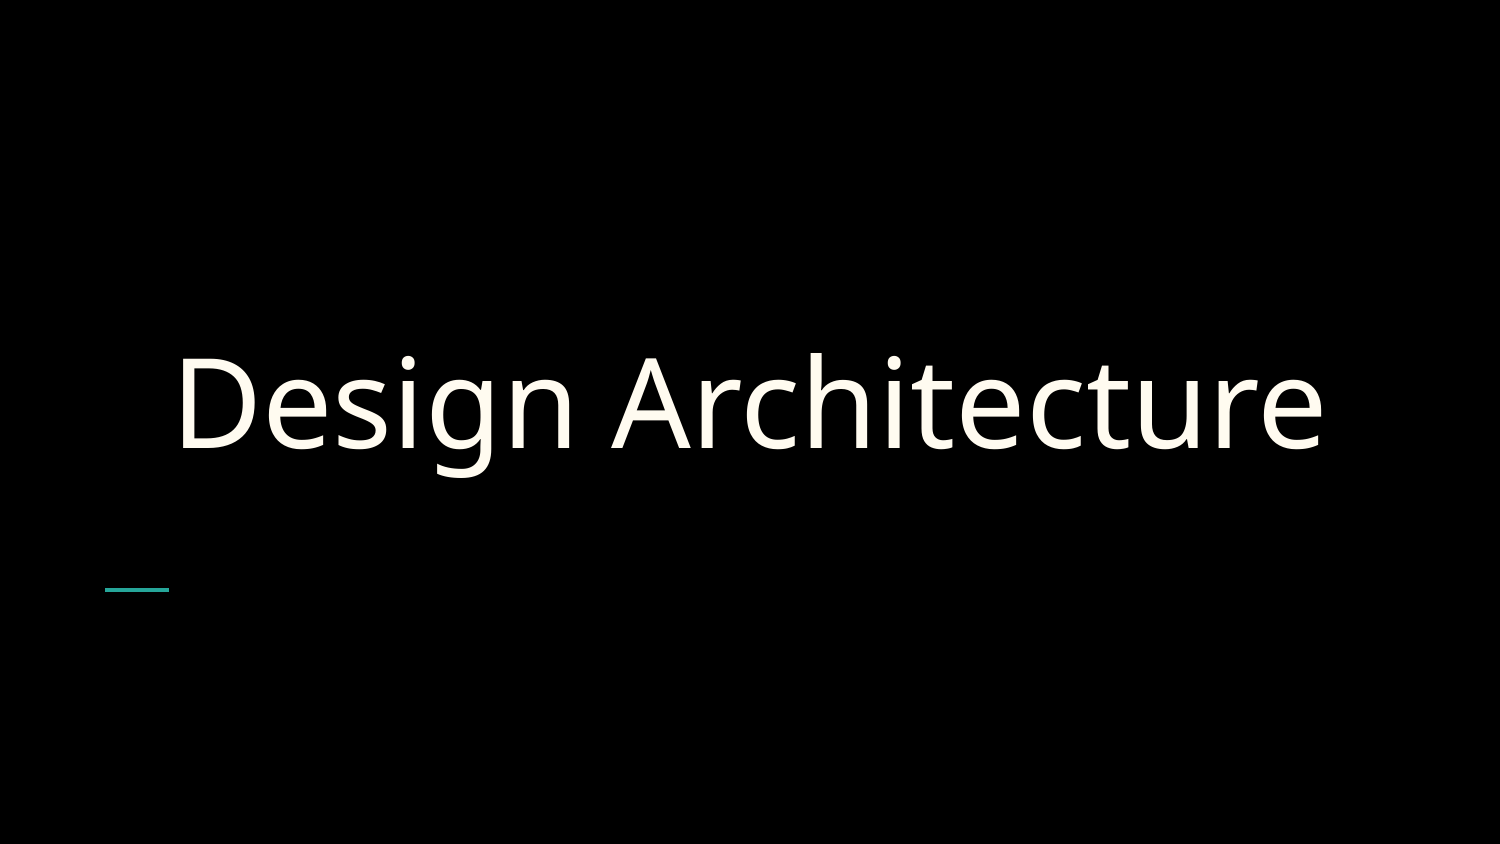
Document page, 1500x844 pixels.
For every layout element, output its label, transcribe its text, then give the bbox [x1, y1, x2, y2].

title Design Architecture [84, 238, 1416, 489]
